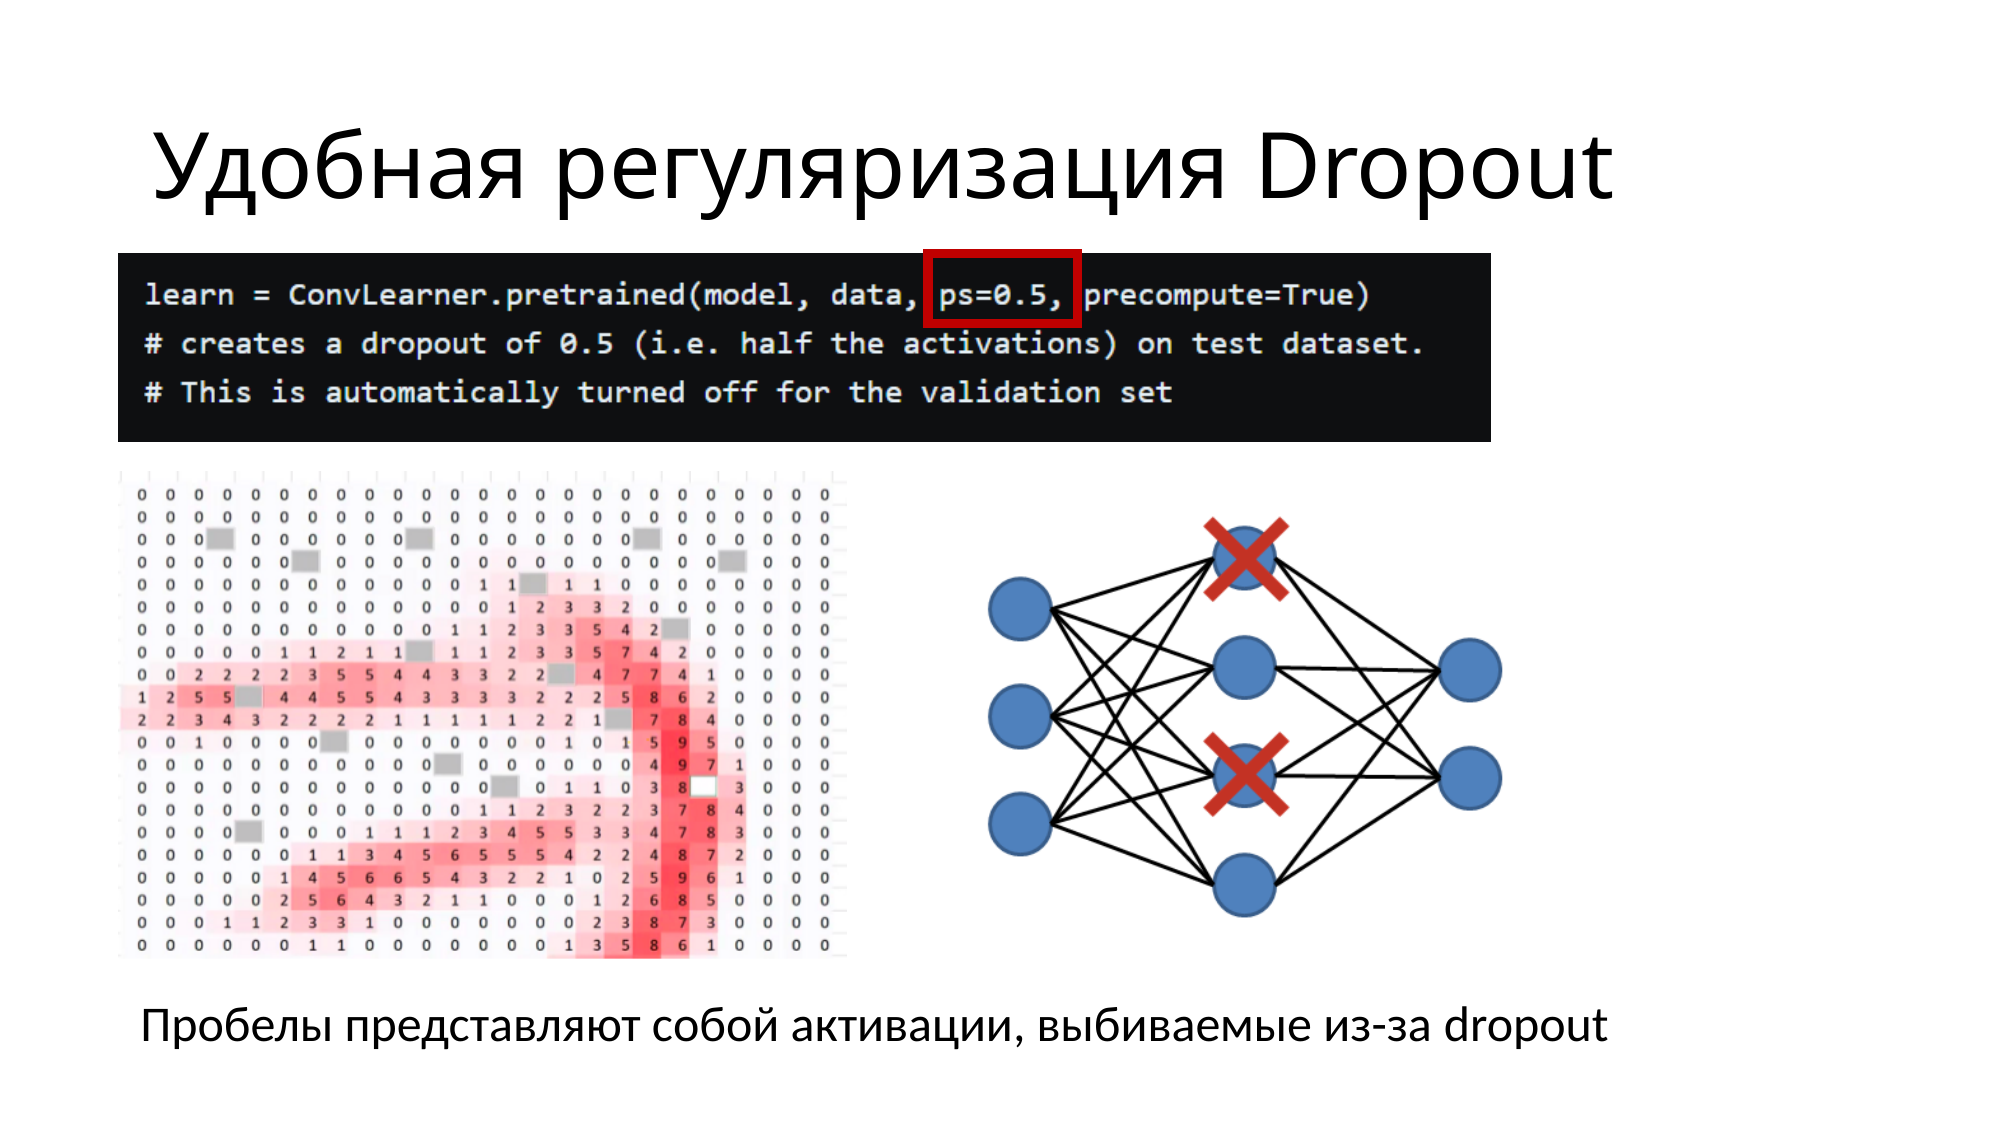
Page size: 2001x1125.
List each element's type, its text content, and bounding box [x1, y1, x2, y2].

title Удобная регуляризация Dropout [137, 59, 1863, 278]
picture [927, 471, 1580, 957]
text_box Пробелы представляют собой активации, выбиваемые из-за dropout [125, 983, 1624, 1059]
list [118, 471, 847, 975]
picture [118, 253, 1491, 442]
